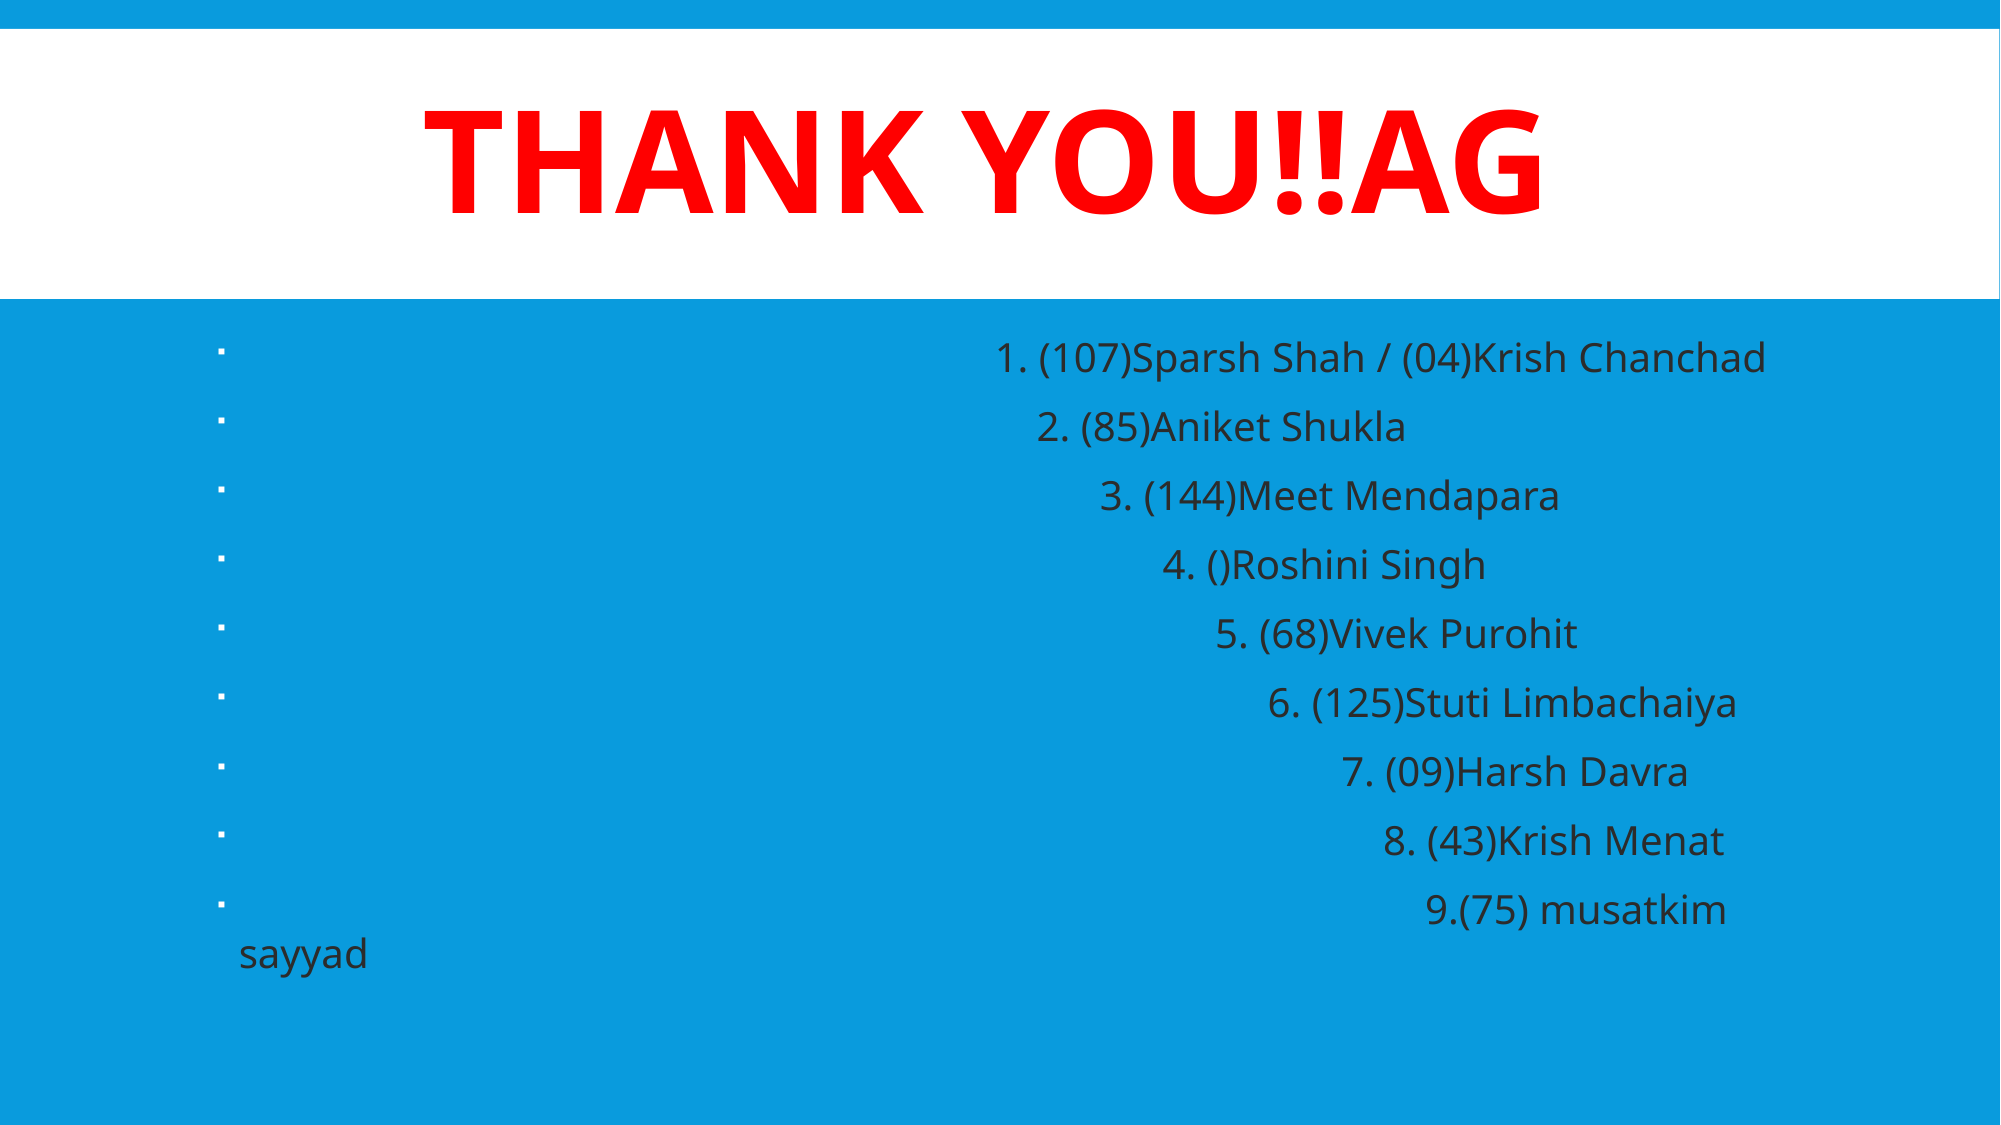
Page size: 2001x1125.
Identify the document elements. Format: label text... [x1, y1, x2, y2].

list 1. (107)Sparsh Shah / (04)Krish Chanchad 2. (85)Aniket Shukla 3. (144)Meet Mendapara 4. ()Roshini Singh 5. (68)Vivek Purohit 6. (125)Stuti Limbachaiya 7. (09)Harsh Davra 8. (43)Krish Menat 9.(75) musatkim sayyad [197, 329, 1803, 1020]
title THANK you!!ag [197, 46, 1803, 295]
